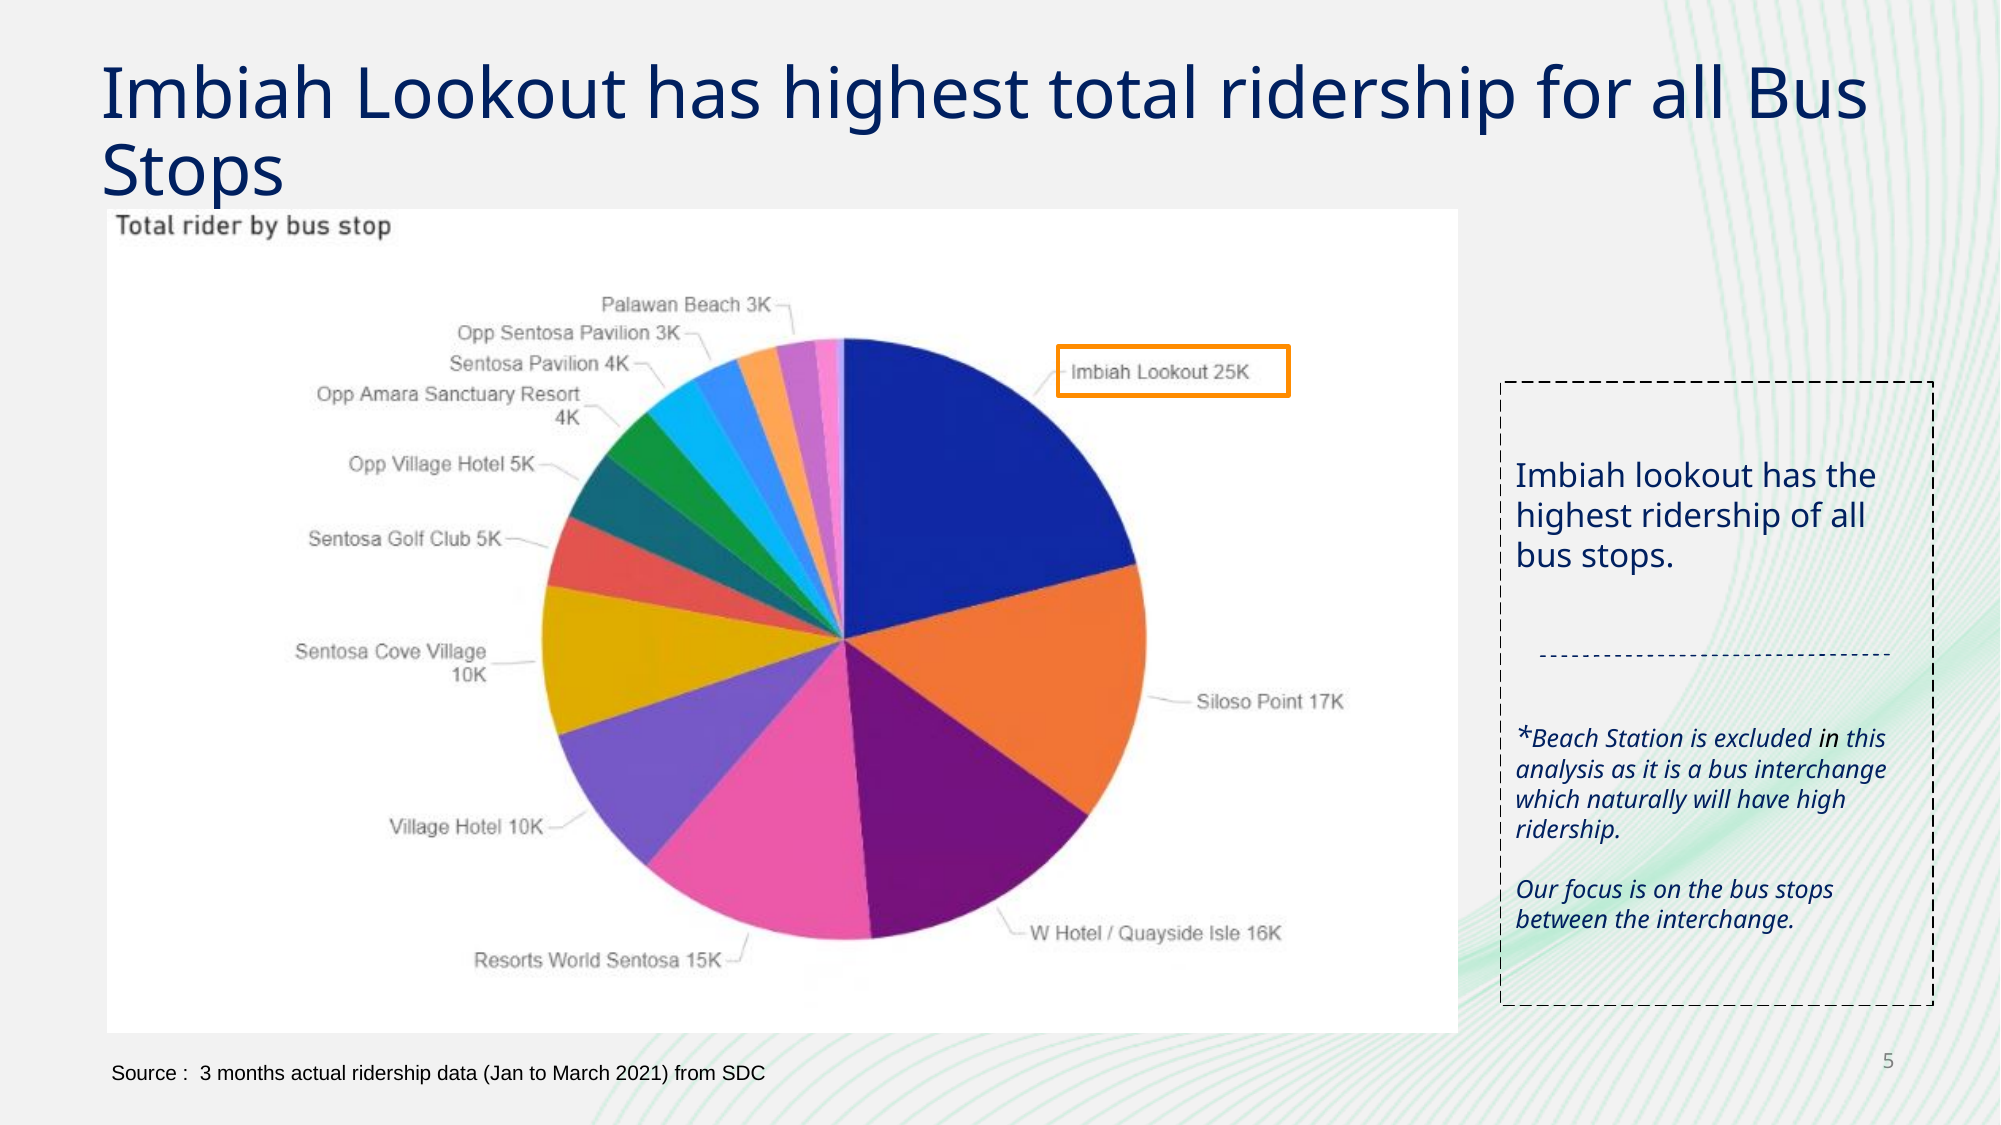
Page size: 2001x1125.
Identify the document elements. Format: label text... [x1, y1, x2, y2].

title Imbiah Lookout has highest total ridership for all Bus Stops [100, 57, 2000, 135]
text_box Source : 3 months actual ridership data (Jan to March 2021) from SDC [96, 1051, 837, 1092]
text_box Imbiah lookout has the highest ridership of all bus stops. *Beach Station is excluded in this analysis as it is a bus interchange which naturally will have high ridership. Our focus is on the bus stops between the interchange. [1500, 381, 1934, 1006]
picture [107, 0, 2001, 1125]
